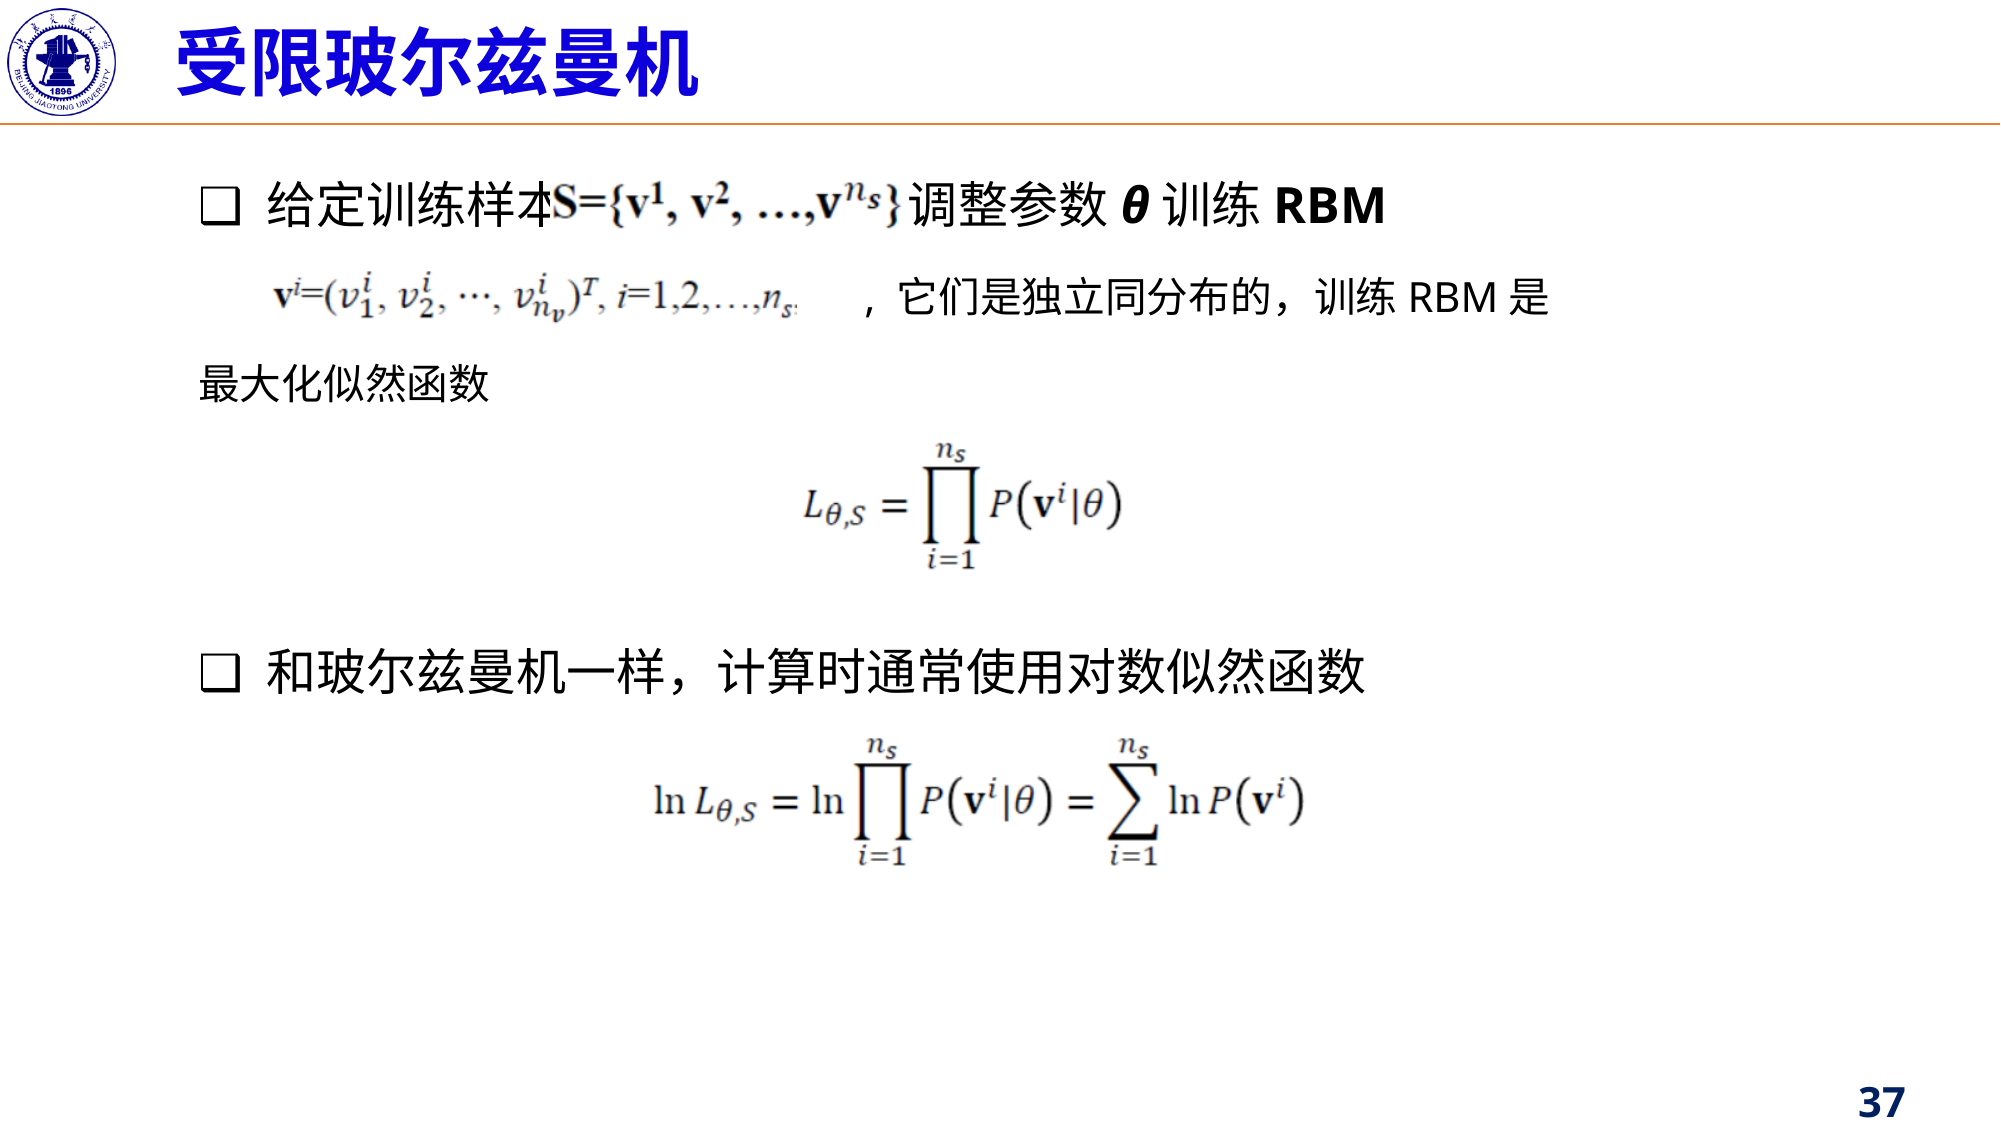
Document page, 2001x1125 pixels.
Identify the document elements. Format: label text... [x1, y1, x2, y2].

picture [641, 731, 1319, 882]
picture [7, 8, 116, 116]
text_box 受限玻尔兹曼机 [174, 26, 700, 113]
picture [550, 175, 907, 234]
picture [269, 260, 797, 331]
picture [796, 433, 1129, 577]
text_box ❑ 给定训练样本 ，调整参数θ训练RBM , 它们是独立同分布的，训练RBM是 最大化似然函数 ❑ 和玻尔兹曼机一样，计算时通常使用对数似然函数 [198, 158, 1551, 708]
